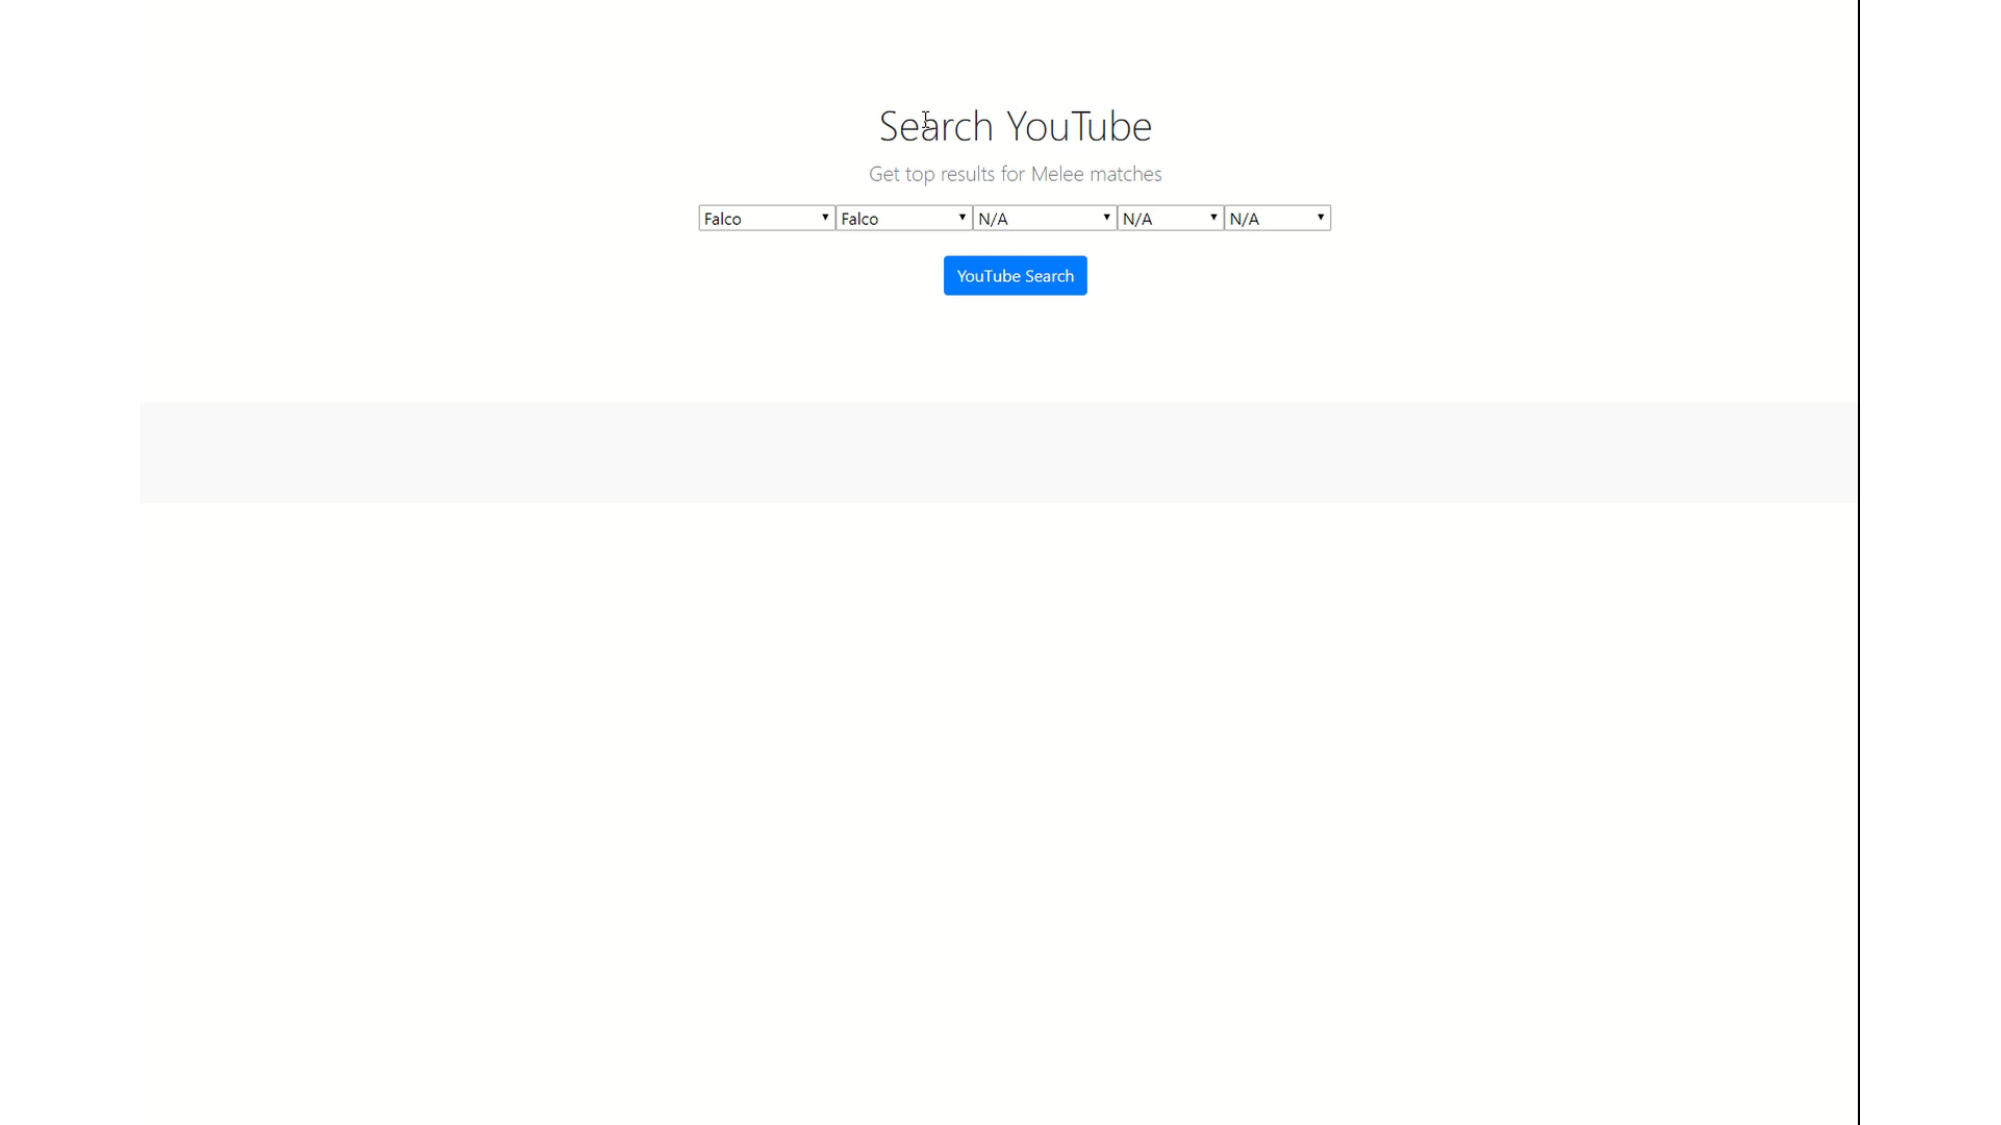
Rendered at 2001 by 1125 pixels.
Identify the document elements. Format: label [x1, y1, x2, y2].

text_box [139, 0, 1861, 1125]
